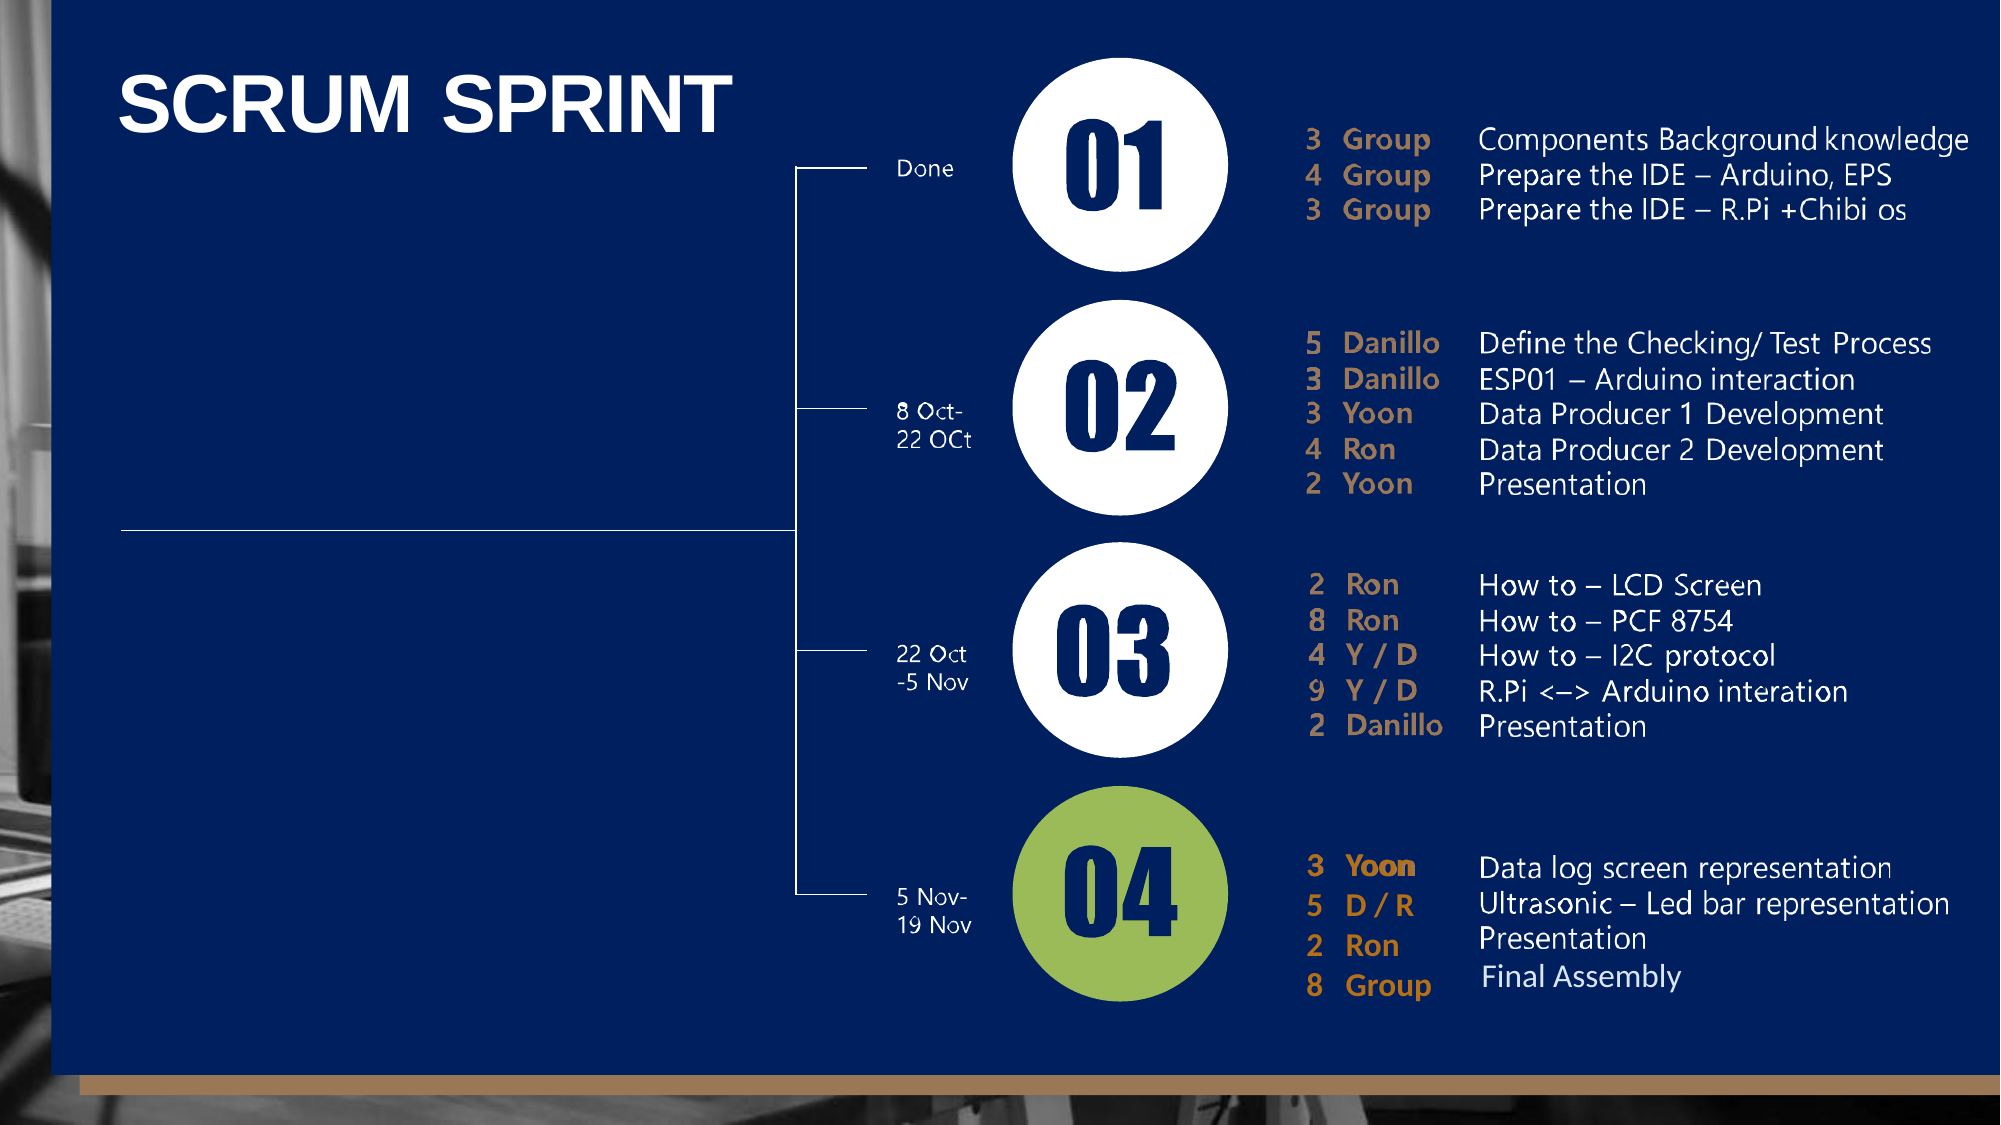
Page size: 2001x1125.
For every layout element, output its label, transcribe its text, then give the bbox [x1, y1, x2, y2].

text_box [120, 57, 1969, 1002]
title SCRUM SPRINT [114, 47, 737, 239]
picture [0, 0, 2000, 1125]
